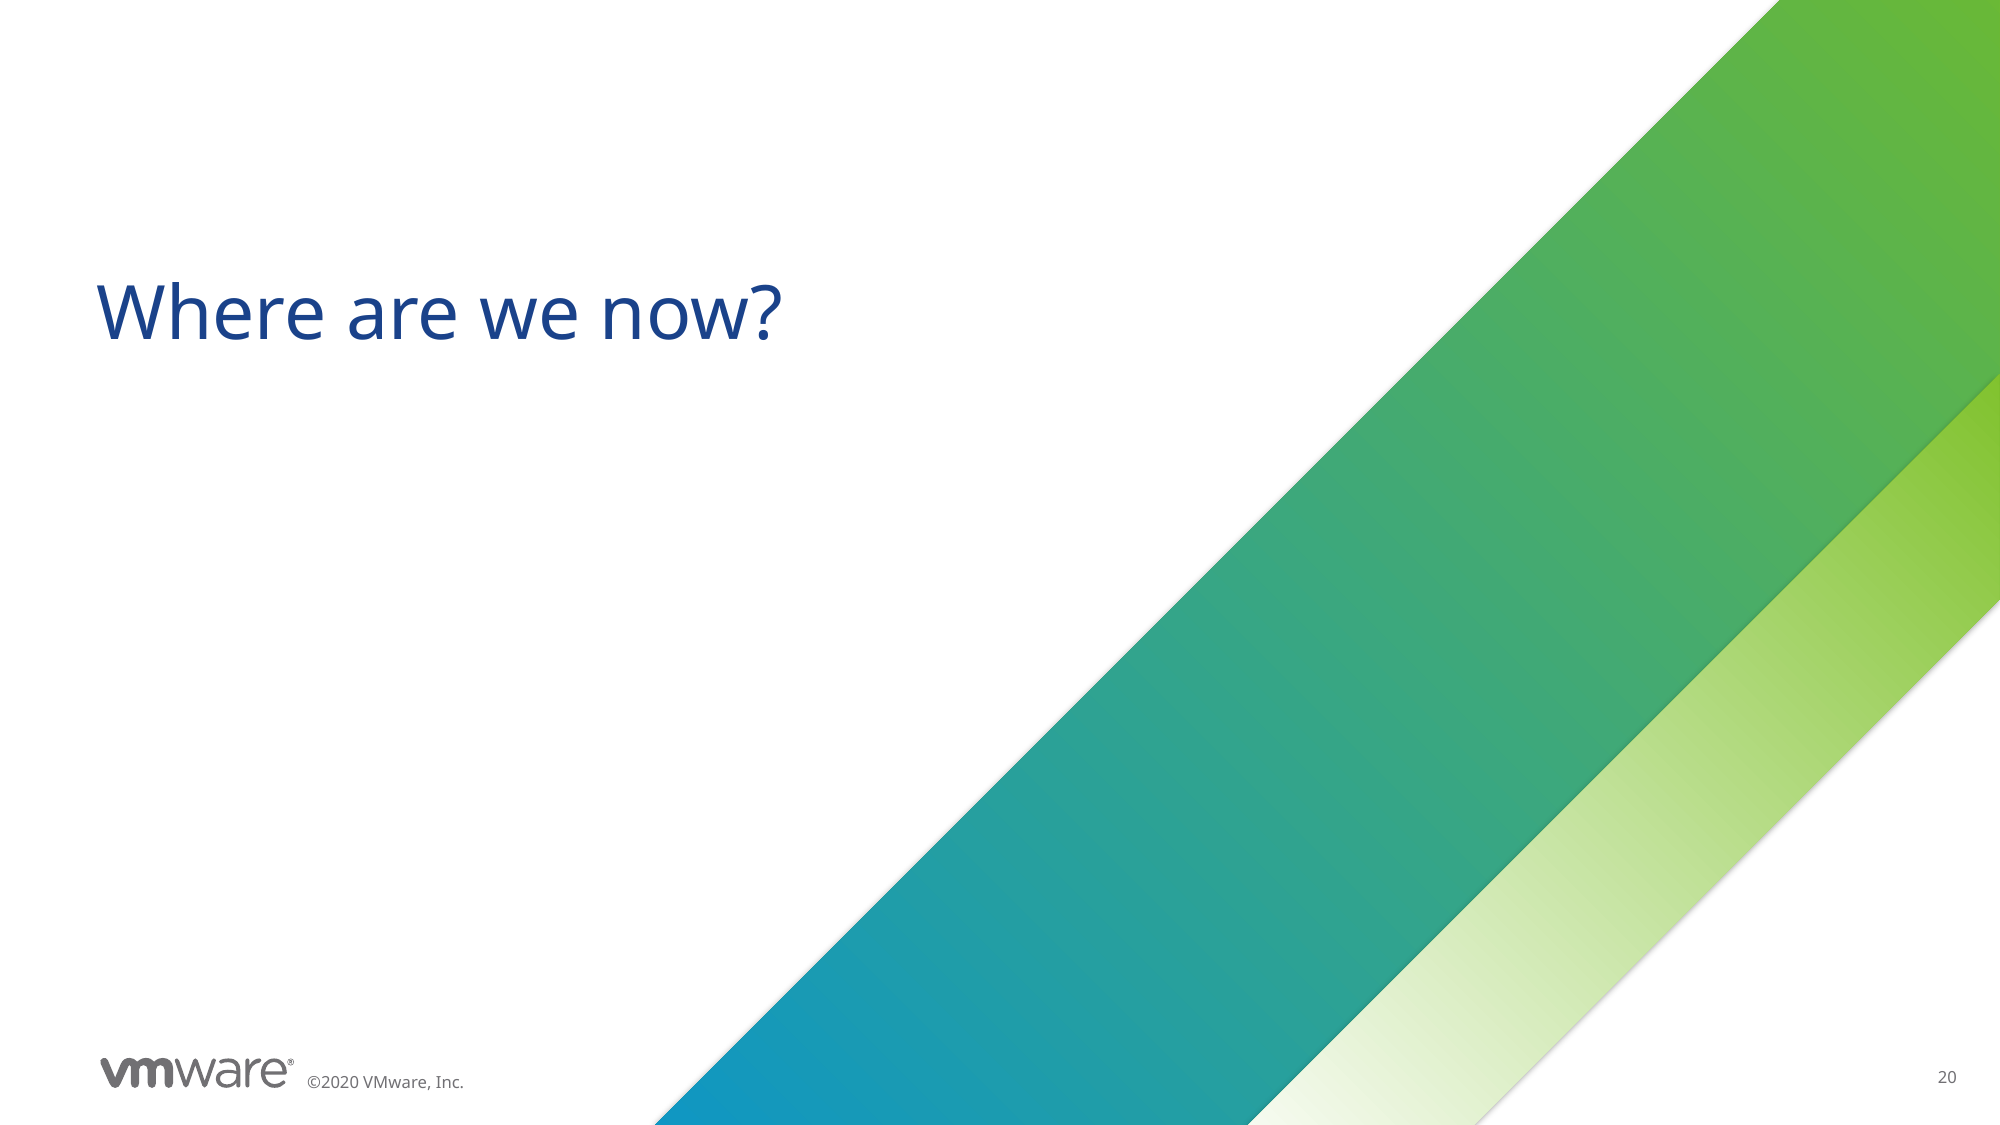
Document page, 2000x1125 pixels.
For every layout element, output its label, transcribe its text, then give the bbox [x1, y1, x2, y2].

title Where are we now? [96, 154, 1151, 356]
